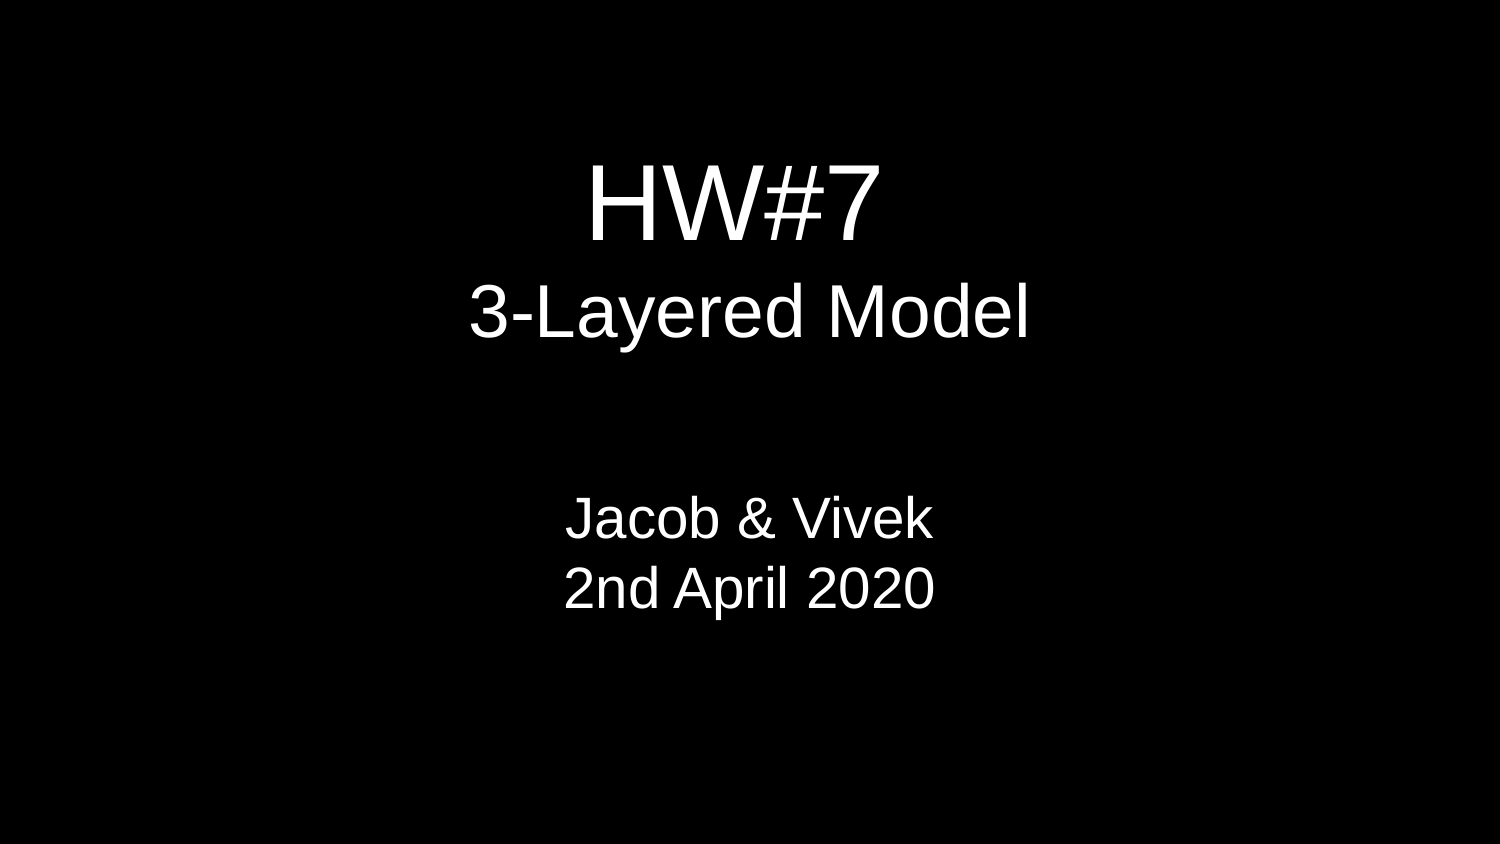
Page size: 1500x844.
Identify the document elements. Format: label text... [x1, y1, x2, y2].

title HW#7 3-Layered Model [51, 88, 1449, 368]
subtitle Jacob & Vivek 2nd April 2020 [51, 464, 1449, 667]
